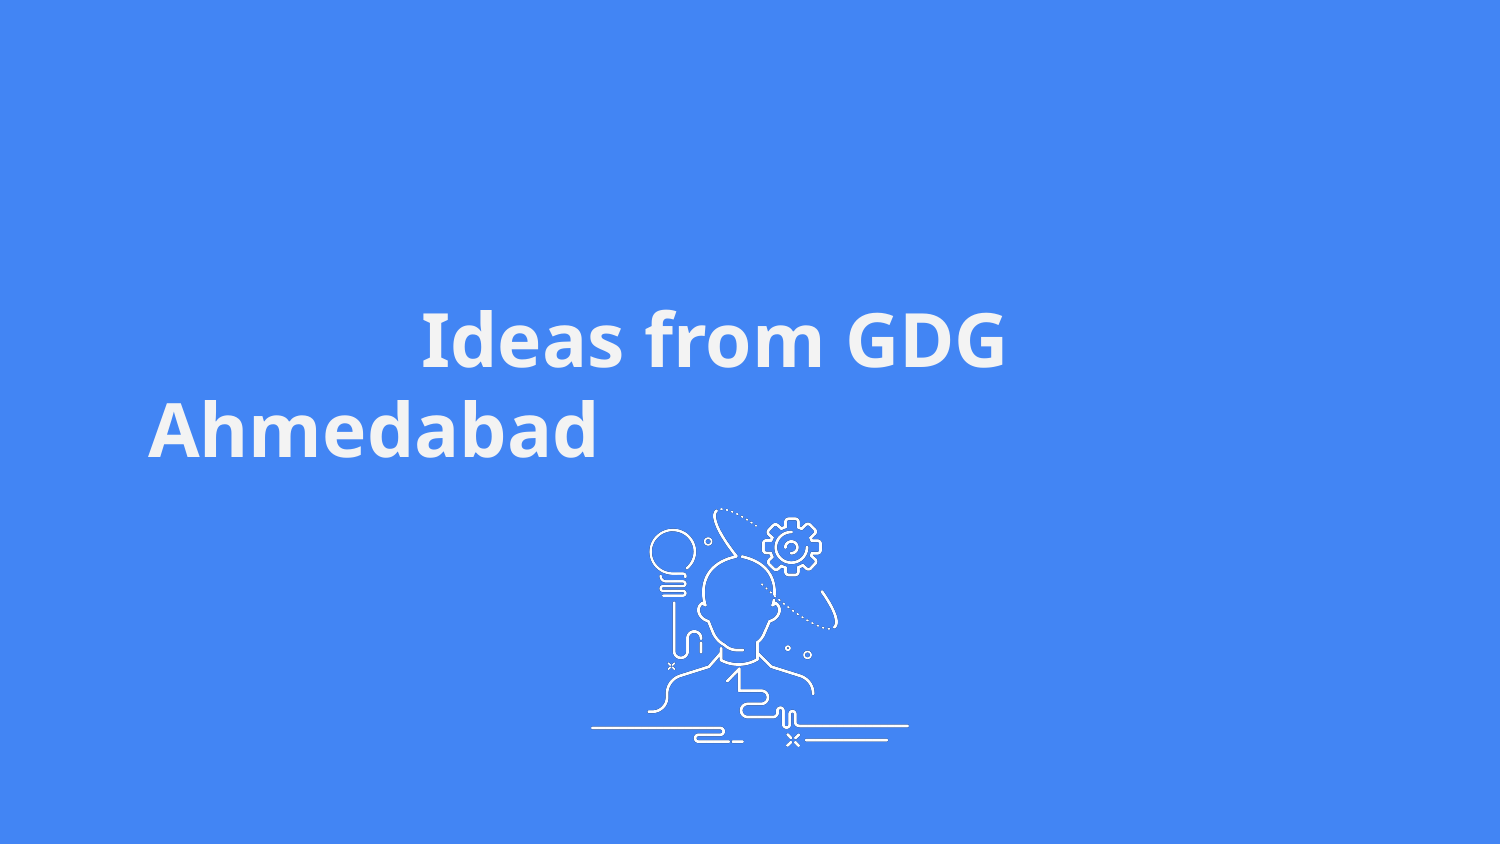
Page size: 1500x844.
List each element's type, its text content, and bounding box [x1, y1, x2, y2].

title Ideas from GDG Ahmedabad [133, 294, 1343, 472]
picture [591, 508, 909, 747]
